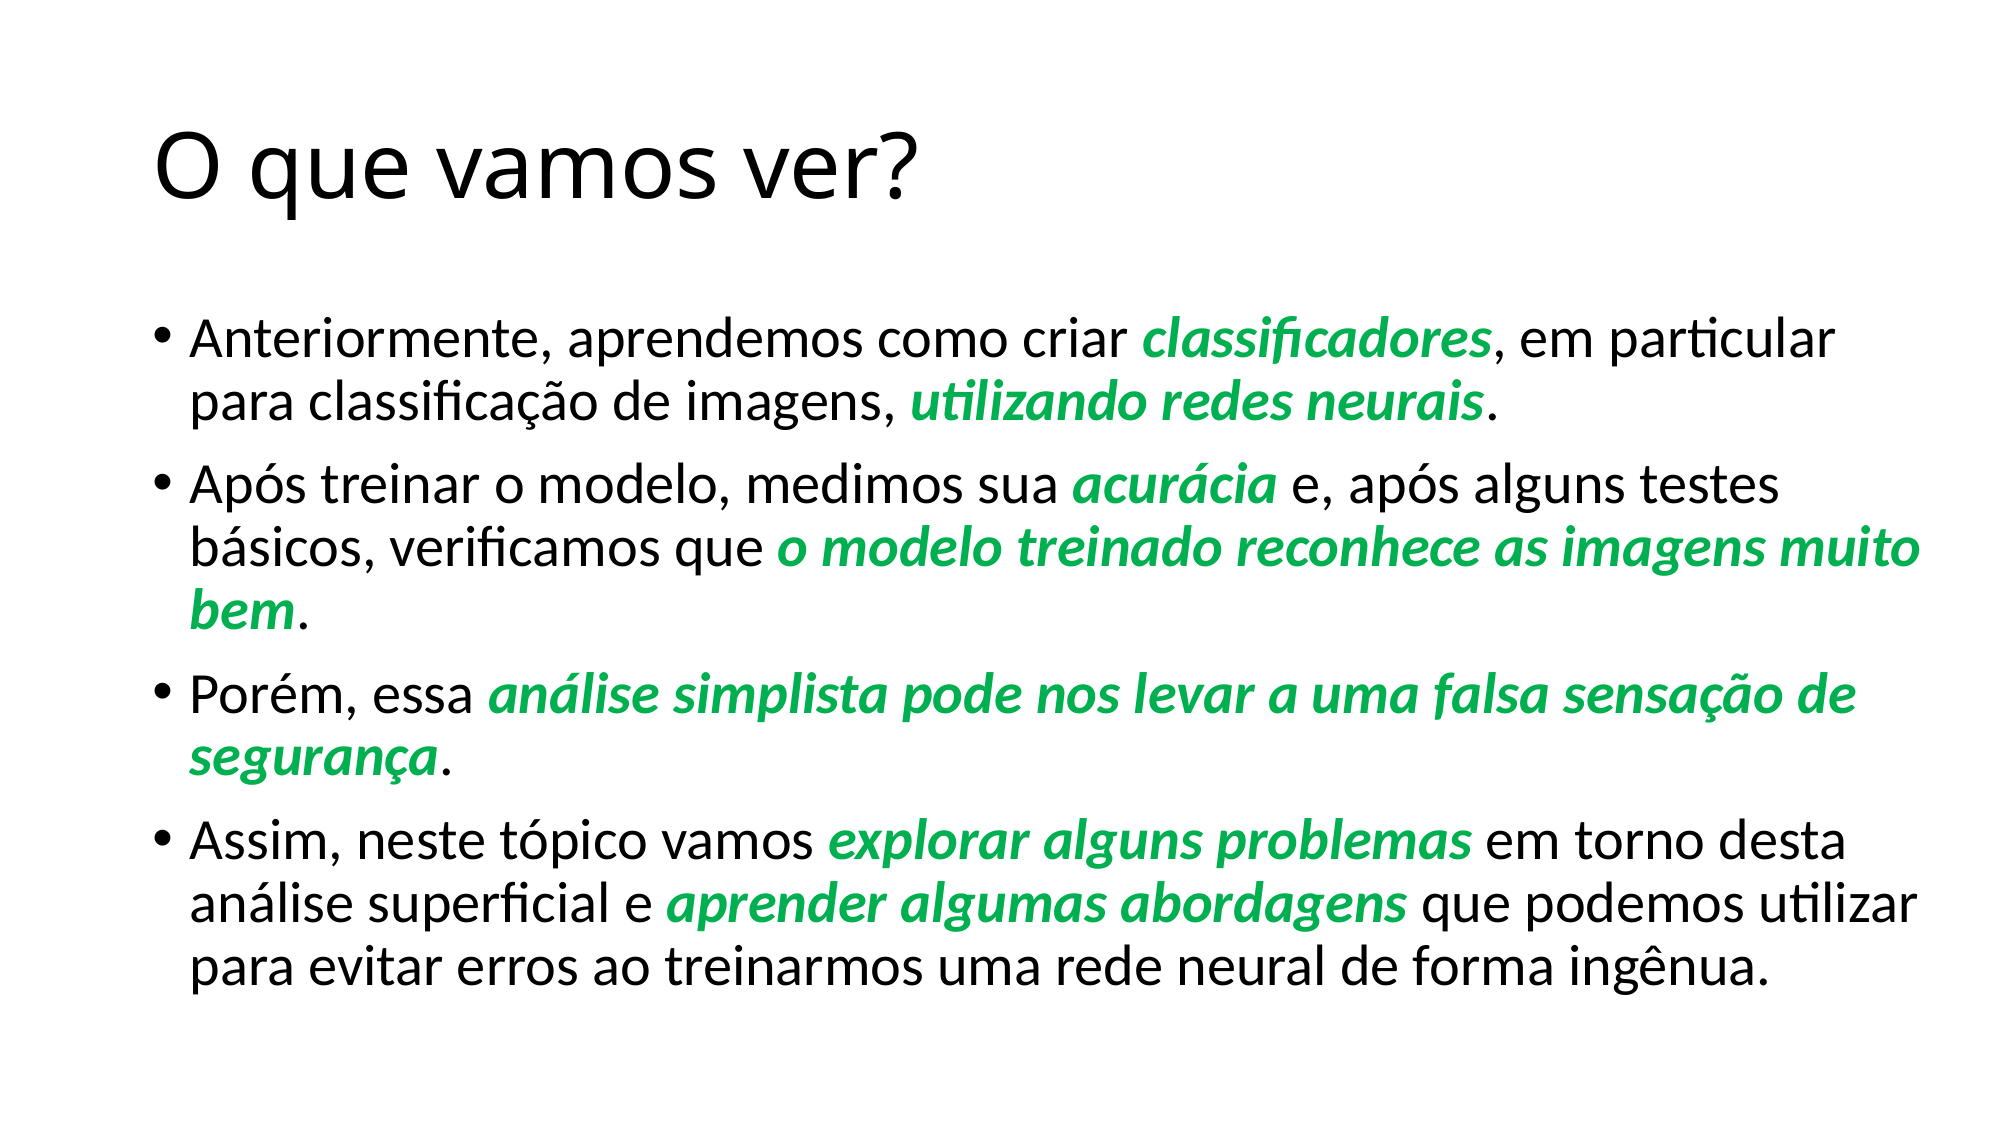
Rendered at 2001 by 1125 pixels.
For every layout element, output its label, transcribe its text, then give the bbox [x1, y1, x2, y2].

title O que vamos ver? [137, 59, 1863, 278]
list Anteriormente, aprendemos como criar classificadores, em particular para classificação de imagens, utilizando redes neurais. Após treinar o modelo, medimos sua acurácia e, após alguns testes básicos, verificamos que o modelo treinado reconhece as imagens muito bem. Porém, essa análise simplista pode nos levar a uma falsa sensação de segurança. Assim, neste tópico vamos explorar alguns problemas em torno desta análise superficial e aprender algumas abordagens que podemos utilizar para evitar erros ao treinarmos uma rede neural de forma ingênua. [137, 299, 1966, 1125]
